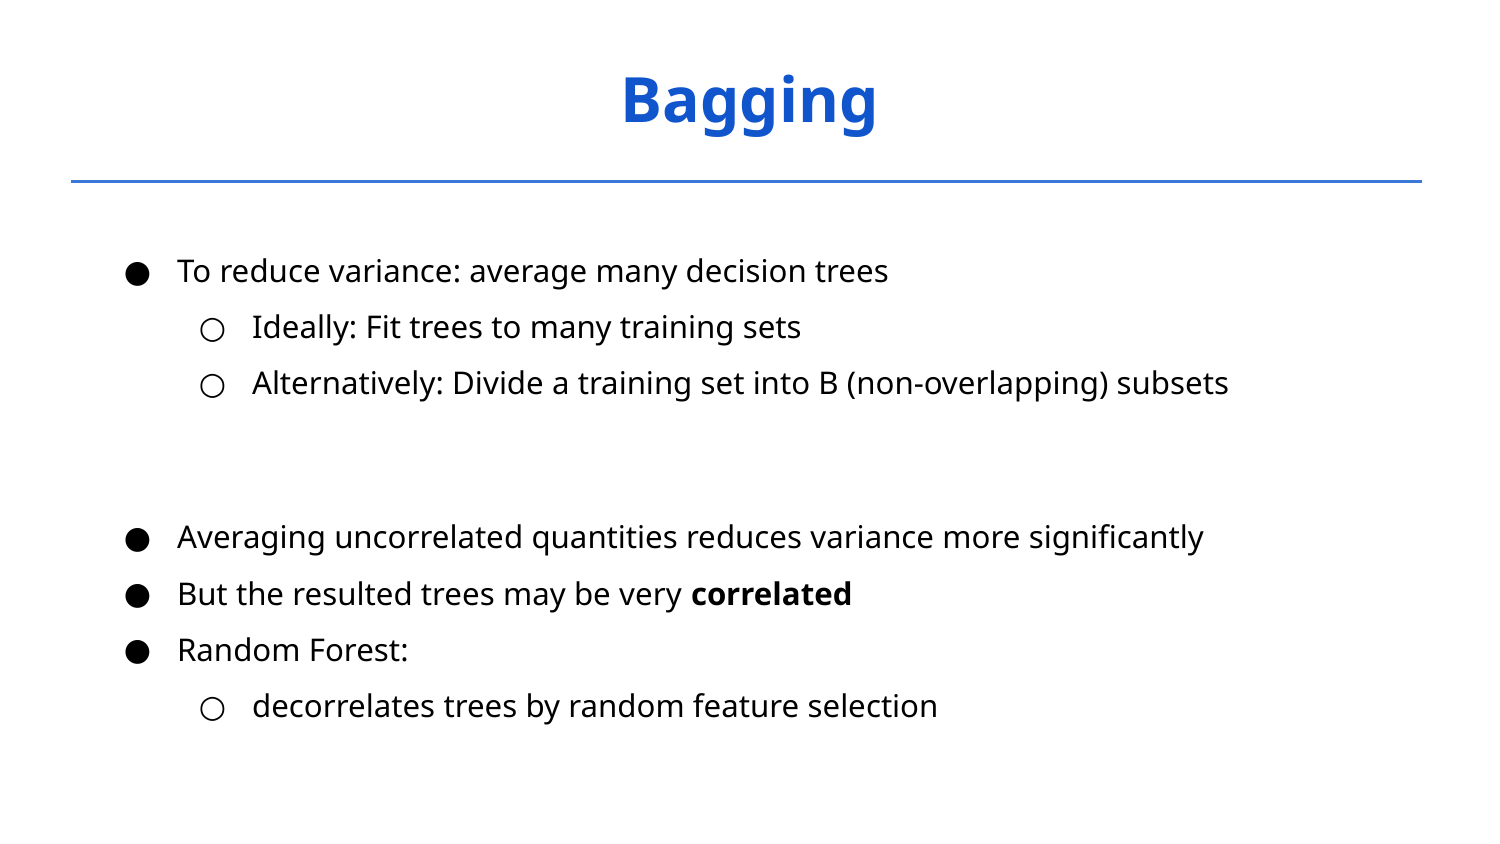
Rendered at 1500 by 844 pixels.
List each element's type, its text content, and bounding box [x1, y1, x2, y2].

text_box To reduce variance: average many decision trees Ideally: Fit trees to many training sets Alternatively: Divide a training set into B (non-overlapping) subsets Averaging uncorrelated quantities reduces variance more significantly But the resulted trees may be very correlated Random Forest: decorrelates trees by random feature selection [87, 217, 1439, 768]
text_box Bagging [0, 14, 1500, 182]
